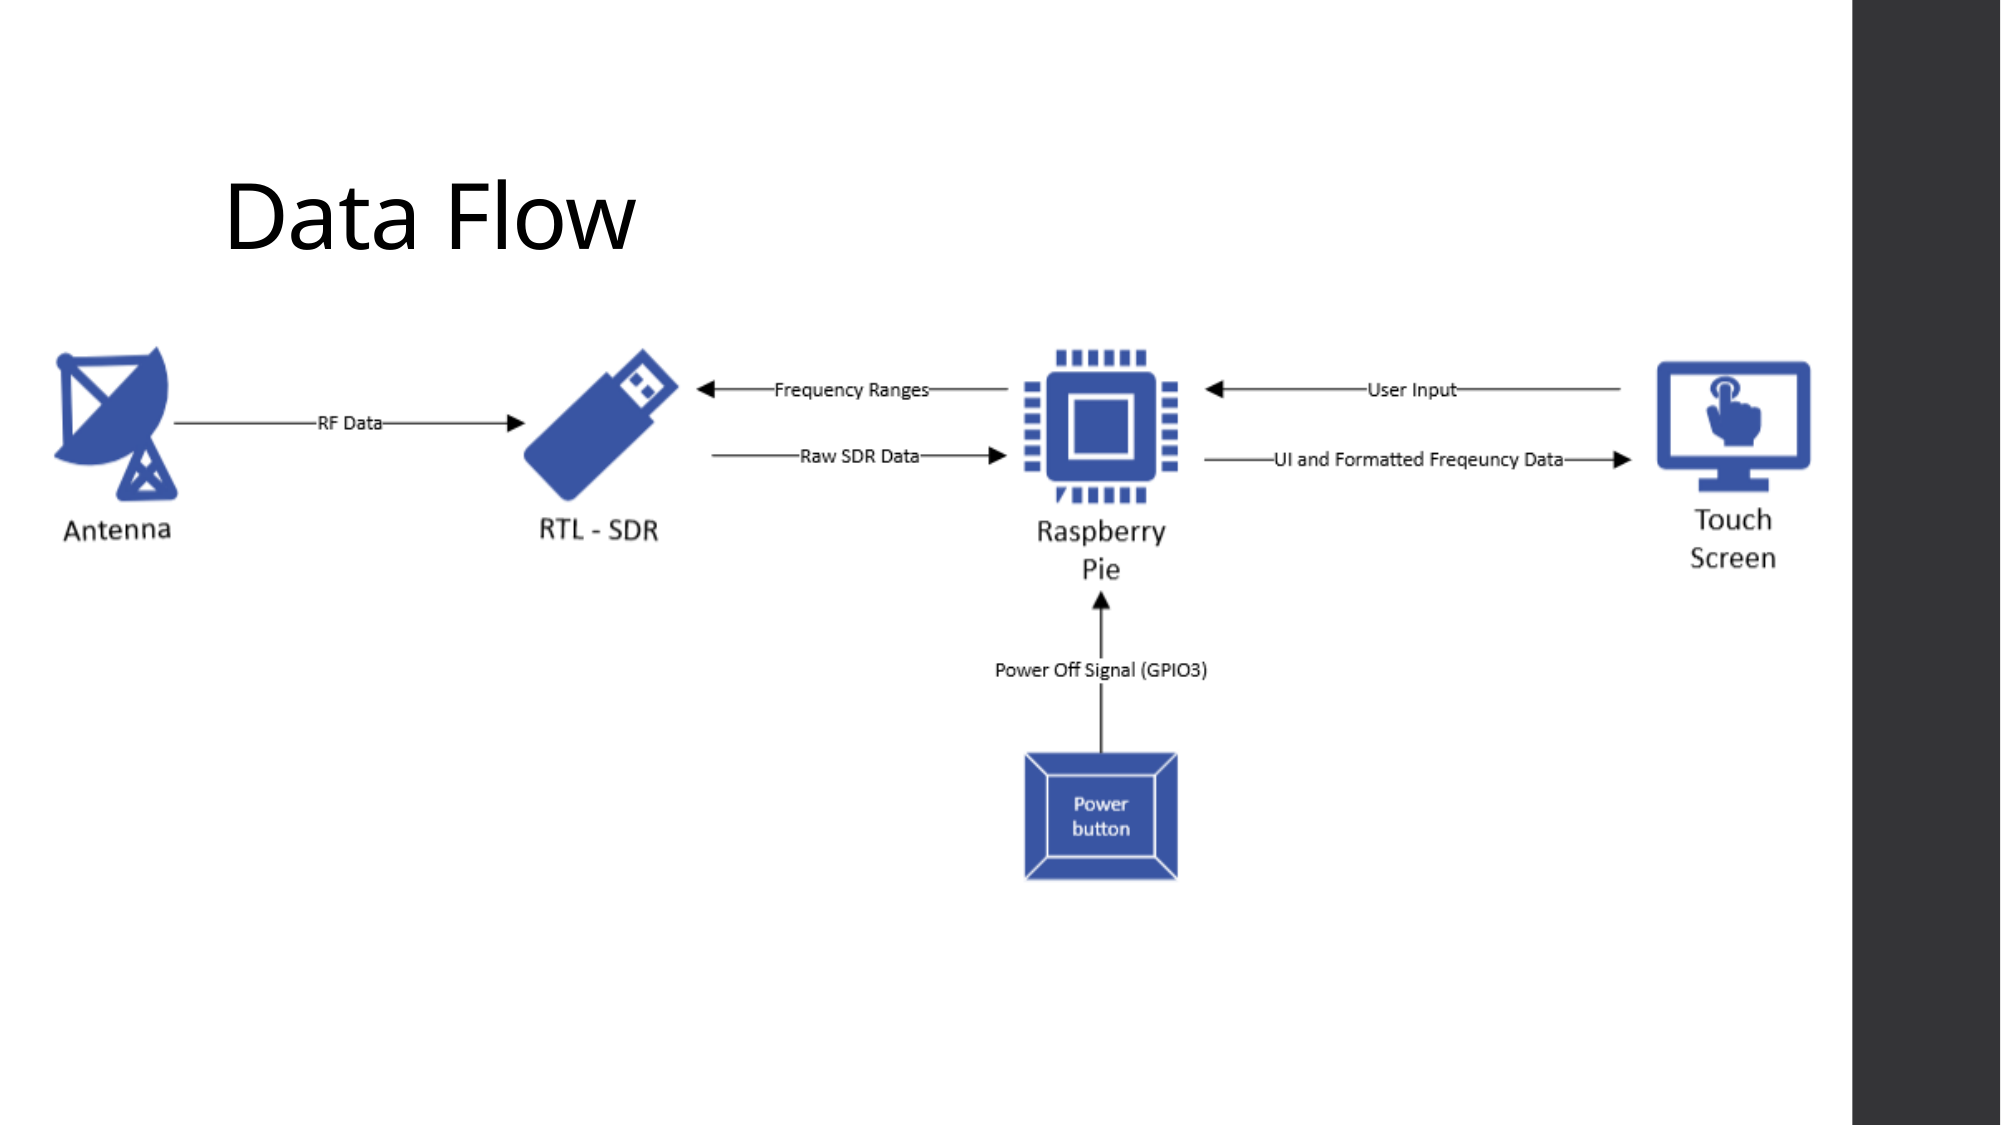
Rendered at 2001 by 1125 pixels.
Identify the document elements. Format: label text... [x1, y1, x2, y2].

title Data Flow [206, 60, 1797, 278]
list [33, 322, 1832, 950]
